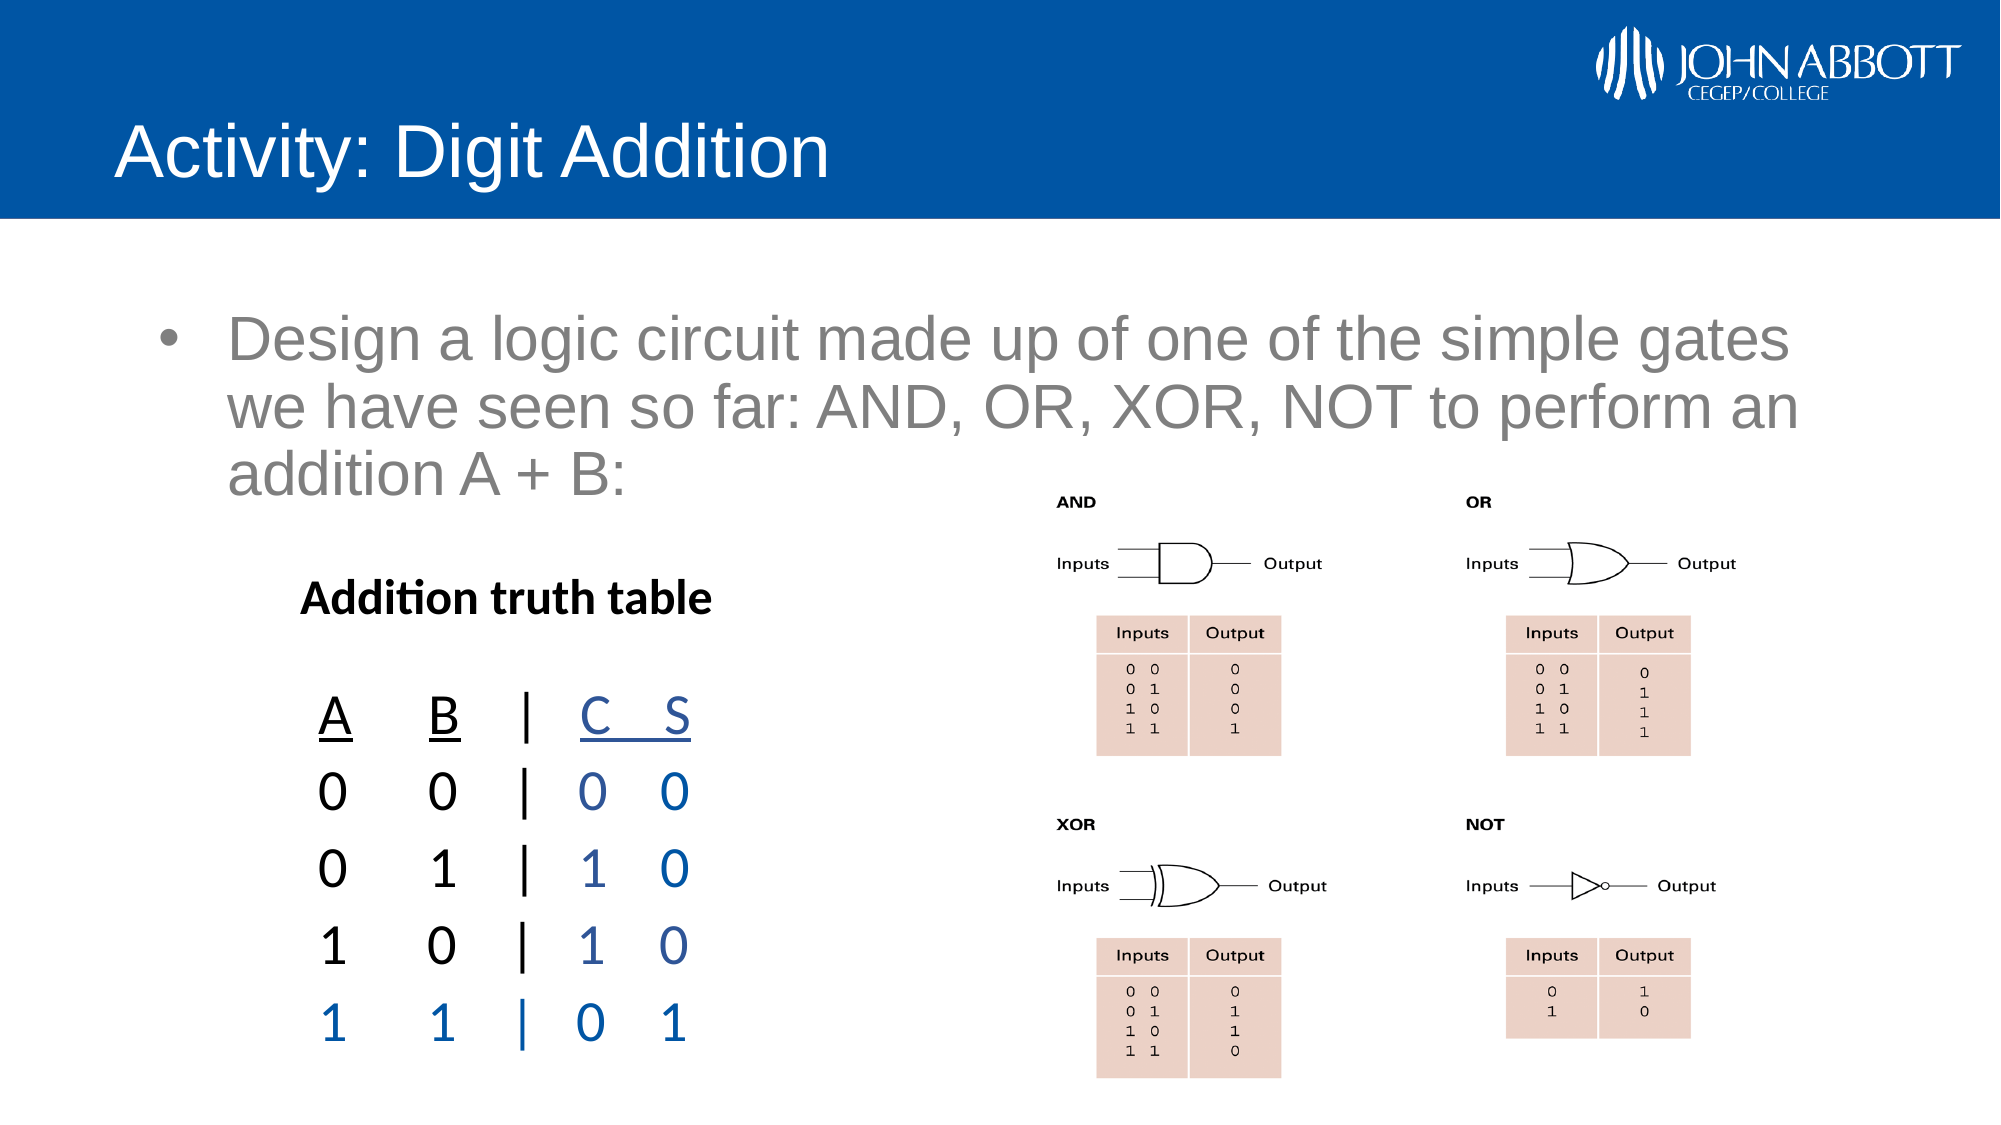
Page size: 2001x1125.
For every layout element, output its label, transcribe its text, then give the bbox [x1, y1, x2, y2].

text_box Addition truth table [285, 557, 732, 632]
list Design a logic circuit made up of one of the simple gates we have seen so far: AND, OR, XOR, NOT to perform an addition A + B: [137, 299, 1863, 579]
title Activity: Digit Addition [99, 0, 1863, 202]
picture [1056, 493, 1736, 1084]
picture [1863, 26, 1962, 100]
text_box A B | C S 0 0 | 0 0 0 1 | 1 0 1 0 | 1 0 1 1 | 0 1 [264, 676, 849, 1061]
